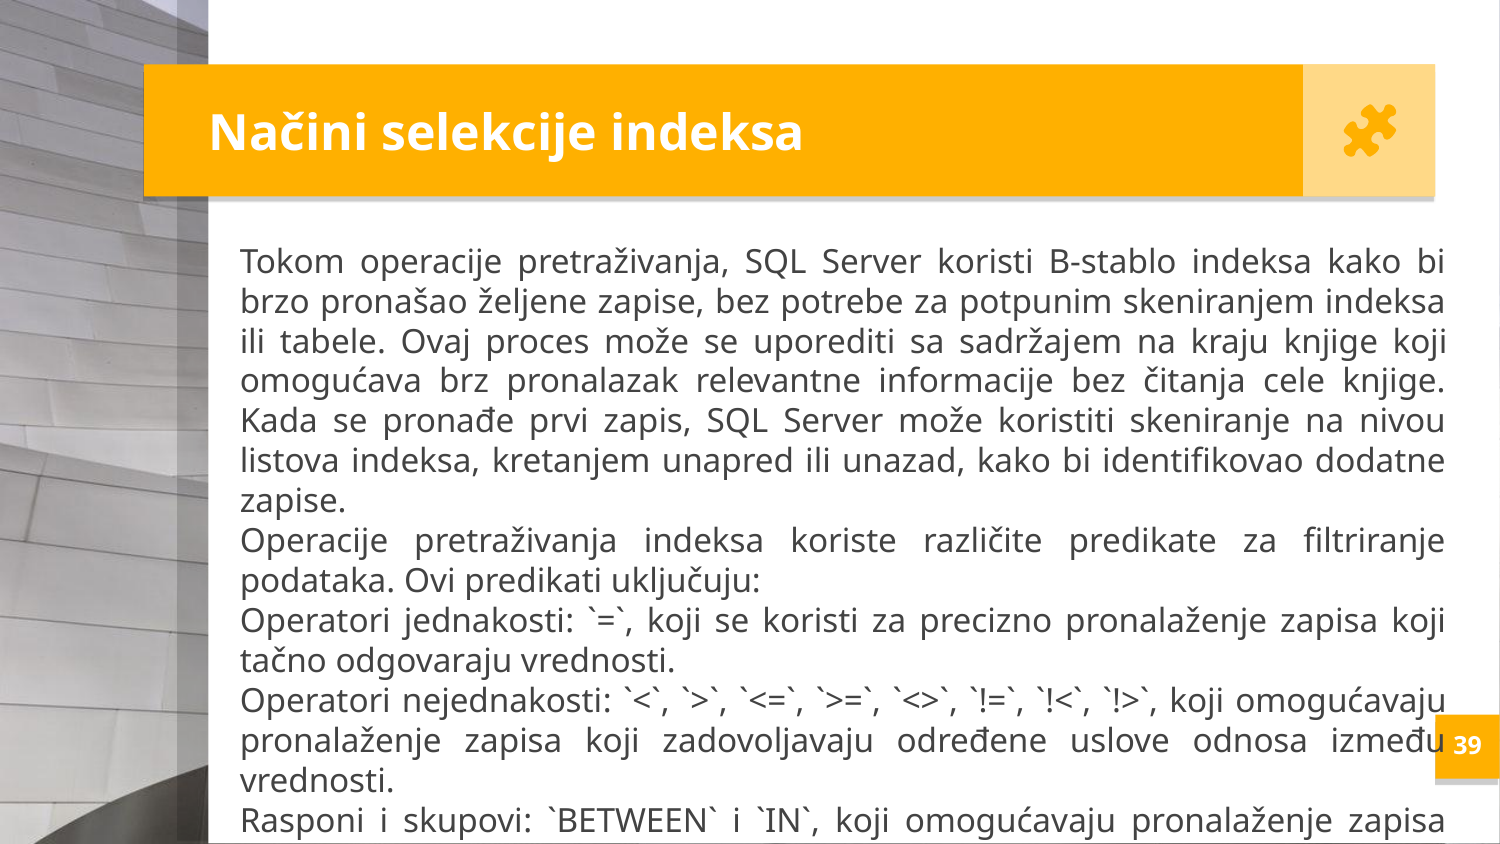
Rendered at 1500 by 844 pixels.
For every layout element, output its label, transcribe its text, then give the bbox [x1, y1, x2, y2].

text_box Načini selekcije indeksa [193, 64, 1300, 197]
text_box [1343, 104, 1397, 157]
picture [0, 0, 208, 844]
text_box <number> [1435, 714, 1500, 779]
text_box Tokom operacije pretraživanja, SQL Server koristi B-stablo indeksa kako bi brzo pronašao željene zapise, bez potrebe za potpunim skeniranjem indeksa ili tabele. Ovaj proces može se uporediti sa sadržajem na kraju knjige koji omogućava brz pronalazak relevantne informacije bez čitanja cele knjige. Kada se pronađe prvi zapis, SQL Server može koristiti skeniranje na nivou listova indeksa, kretanjem unapred ili unazad, kako bi identifikovao dodatne zapise. Operacije pretraživanja indeksa koriste različite predikate za filtriranje podataka. Ovi predikati uključuju: Operatori jednakosti: `=`, koji se koristi za precizno pronalaženje zapisa koji tačno odgovaraju vrednosti. Operatori nejednakosti: `<`, `>`, `<=`, `>=`, `<>`, `!=`, `!<`, `!>`, koji omogućavaju pronalaženje zapisa koji zadovoljavaju određene uslove odnosa između vrednosti. Rasponi i skupovi: `BETWEEN` i `IN`, koji omogućavaju pronalaženje zapisa unutar određenog opsega ili u skupu specifičnih vrednosti. [225, 224, 1463, 750]
